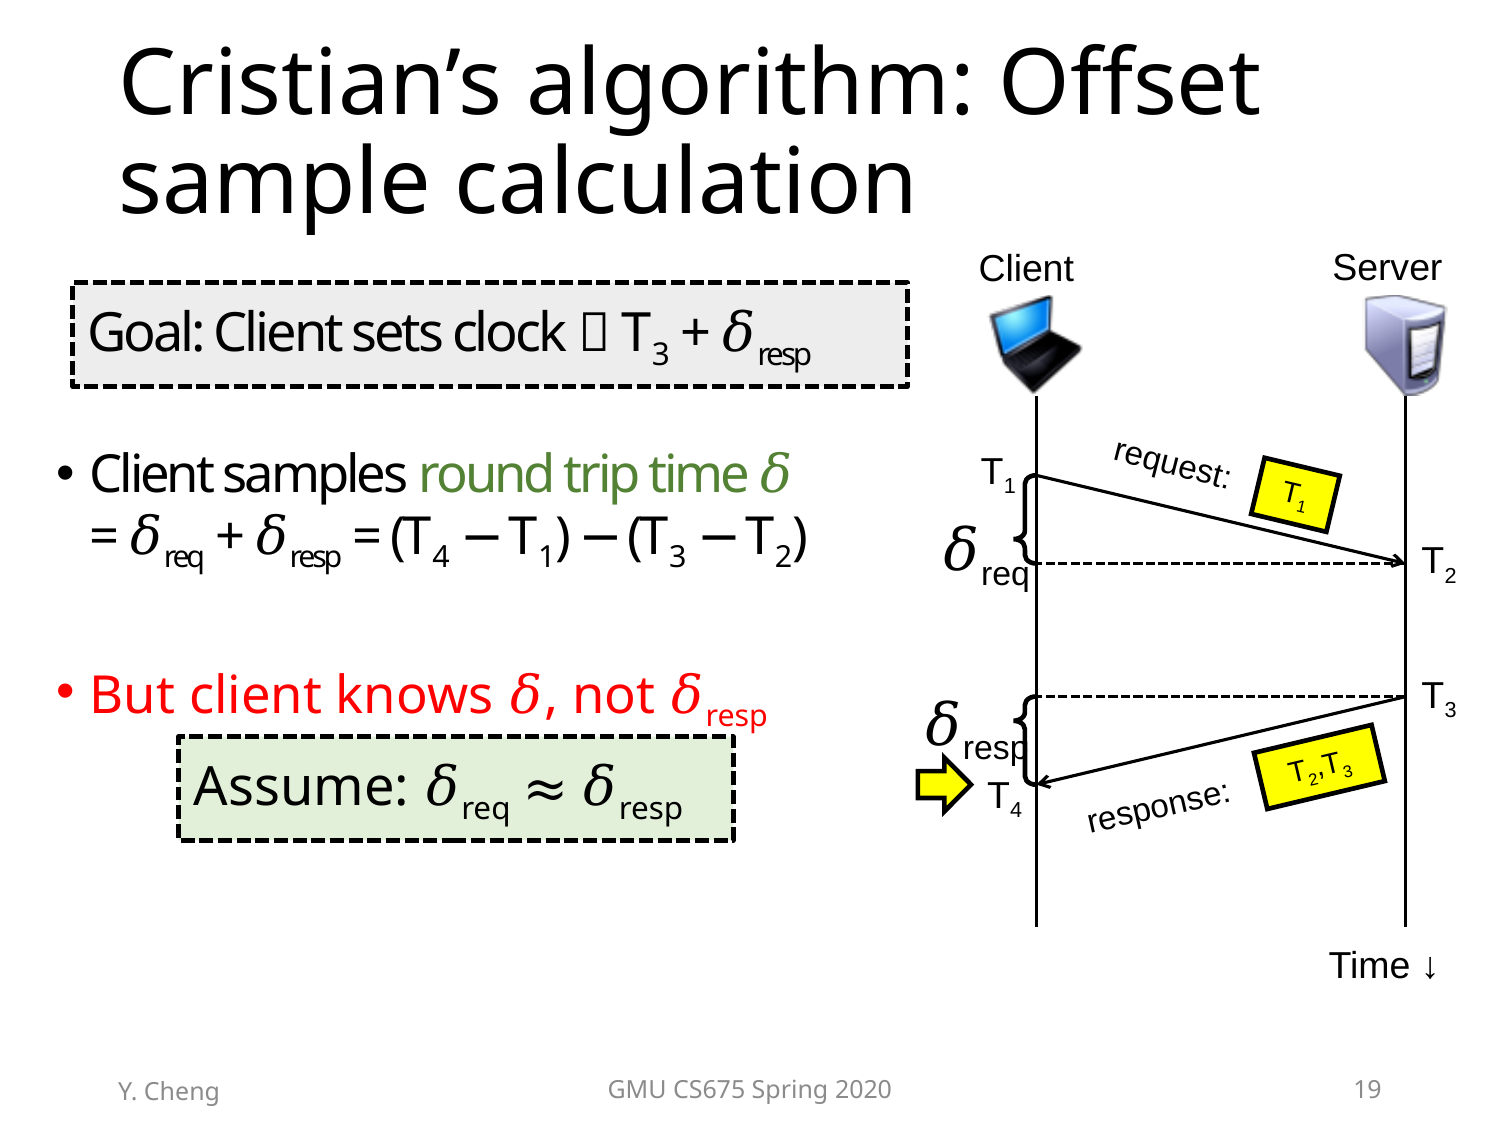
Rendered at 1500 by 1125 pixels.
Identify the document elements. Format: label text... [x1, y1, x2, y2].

text_box T2,T3 [1261, 785, 1371, 810]
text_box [1043, 475, 1406, 563]
text_box Goal: Client sets clock  T3 + 𝛿resp [72, 282, 908, 387]
text_box Client [978, 243, 1075, 289]
text_box request: [1094, 416, 1254, 475]
list Client samples round trip time 𝛿 = 𝛿req + 𝛿resp = (T4 − T1) − (T3 − T2) But client knows 𝛿, not 𝛿resp [41, 439, 877, 737]
text_box response: [1066, 785, 1251, 851]
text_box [1043, 697, 1406, 785]
text_box T3 [1406, 663, 1472, 730]
text_box T4 [972, 785, 1036, 830]
text_box Server [1332, 243, 1479, 289]
slide_number Y. Cheng [103, 1060, 441, 1121]
title Cristian’s algorithm: Offset sample calculation [103, 25, 1397, 243]
picture [1355, 295, 1456, 396]
text_box Assume: 𝛿req ≈ 𝛿resp [178, 736, 734, 841]
picture [986, 295, 1087, 396]
text_box T2 [1406, 529, 1472, 595]
text_box T1 [1259, 457, 1339, 475]
text_box T1 [965, 439, 1031, 475]
text_box [917, 785, 972, 813]
slide_number 19 [1059, 1060, 1397, 1121]
text_box Time ↓ [1313, 933, 1455, 994]
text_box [907, 475, 1043, 785]
footer GMU CS675 Spring 2020 [496, 1060, 1004, 1121]
